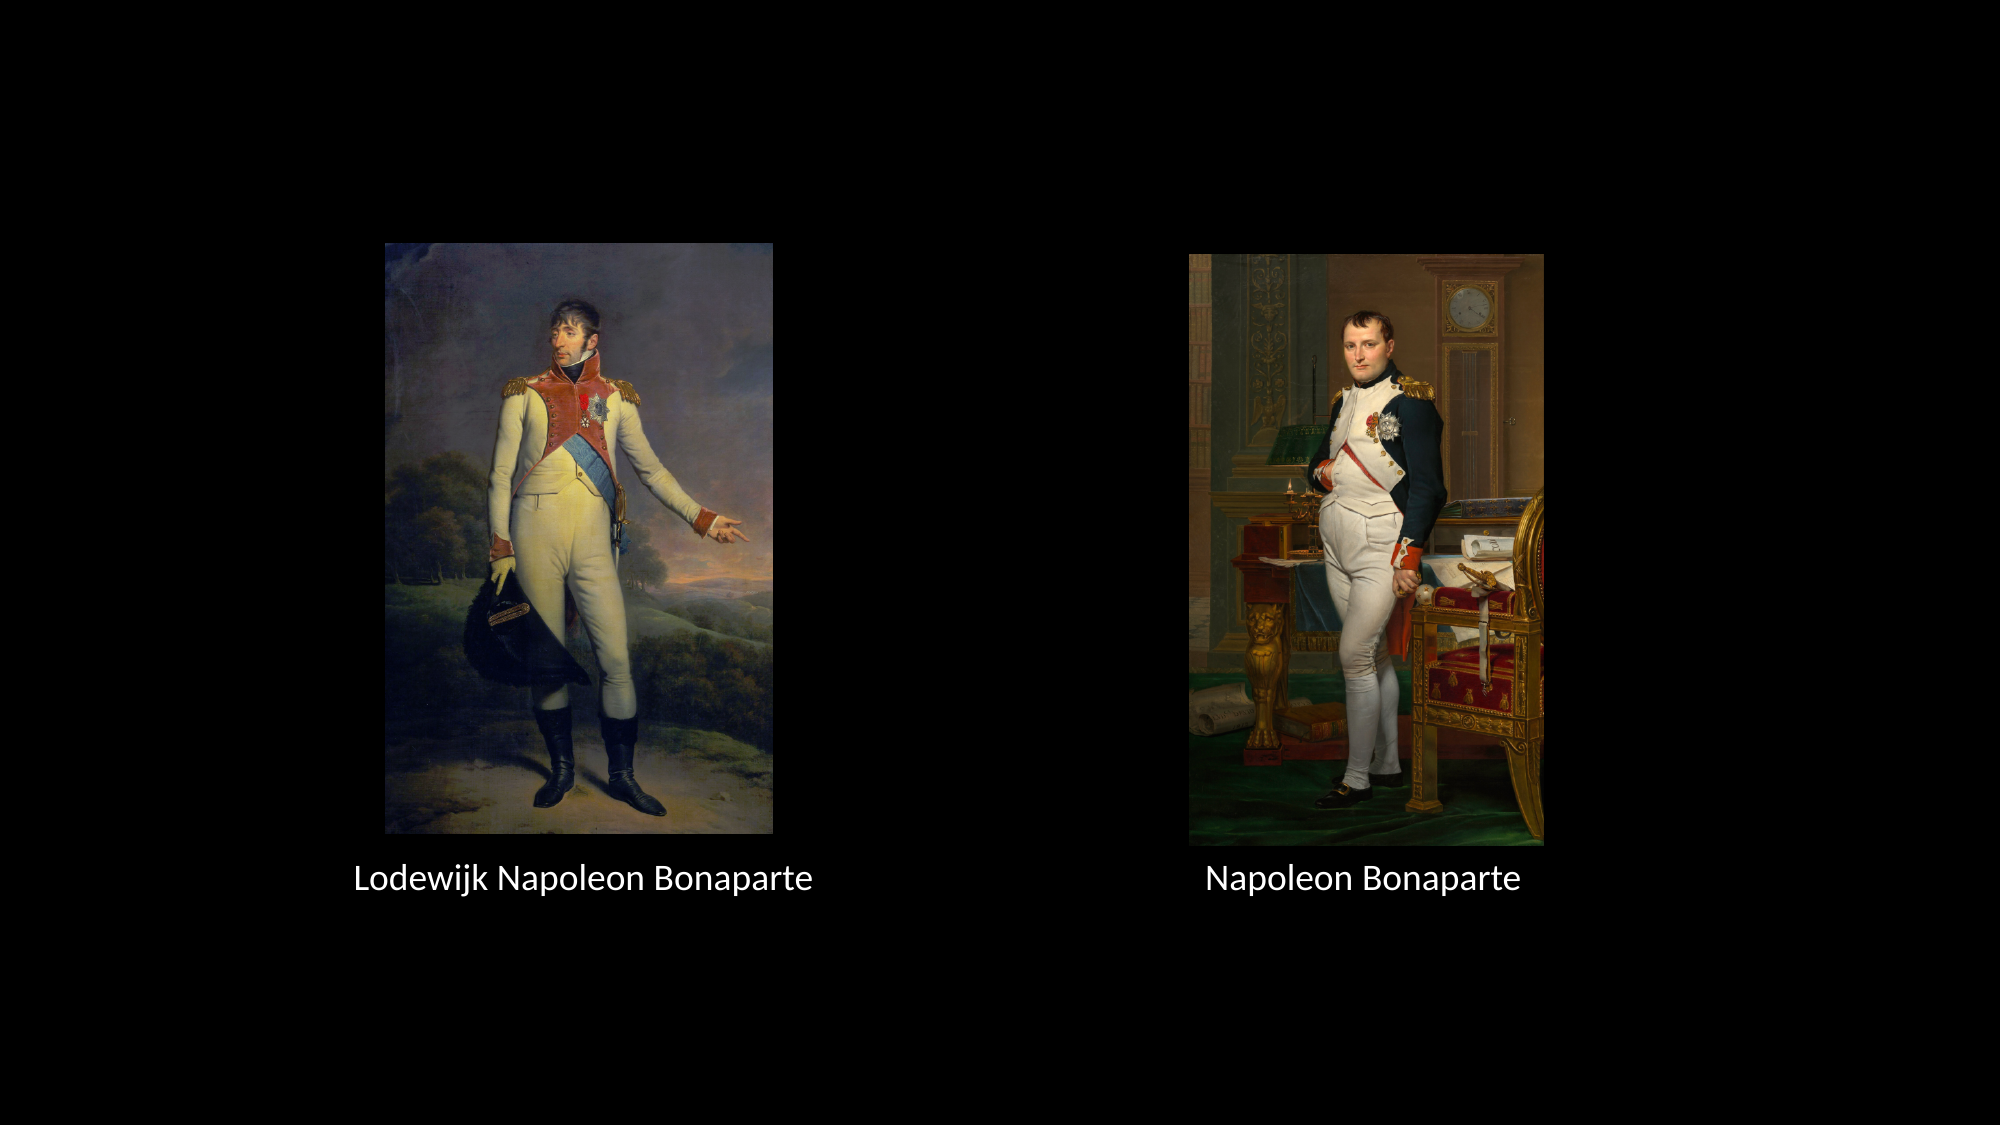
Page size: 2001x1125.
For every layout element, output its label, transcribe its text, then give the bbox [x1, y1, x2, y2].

picture [385, 243, 773, 835]
picture [1188, 254, 1544, 846]
subtitle Lodewijk Napoleon Bonaparte Napoleon Bonaparte [338, 845, 1638, 1125]
